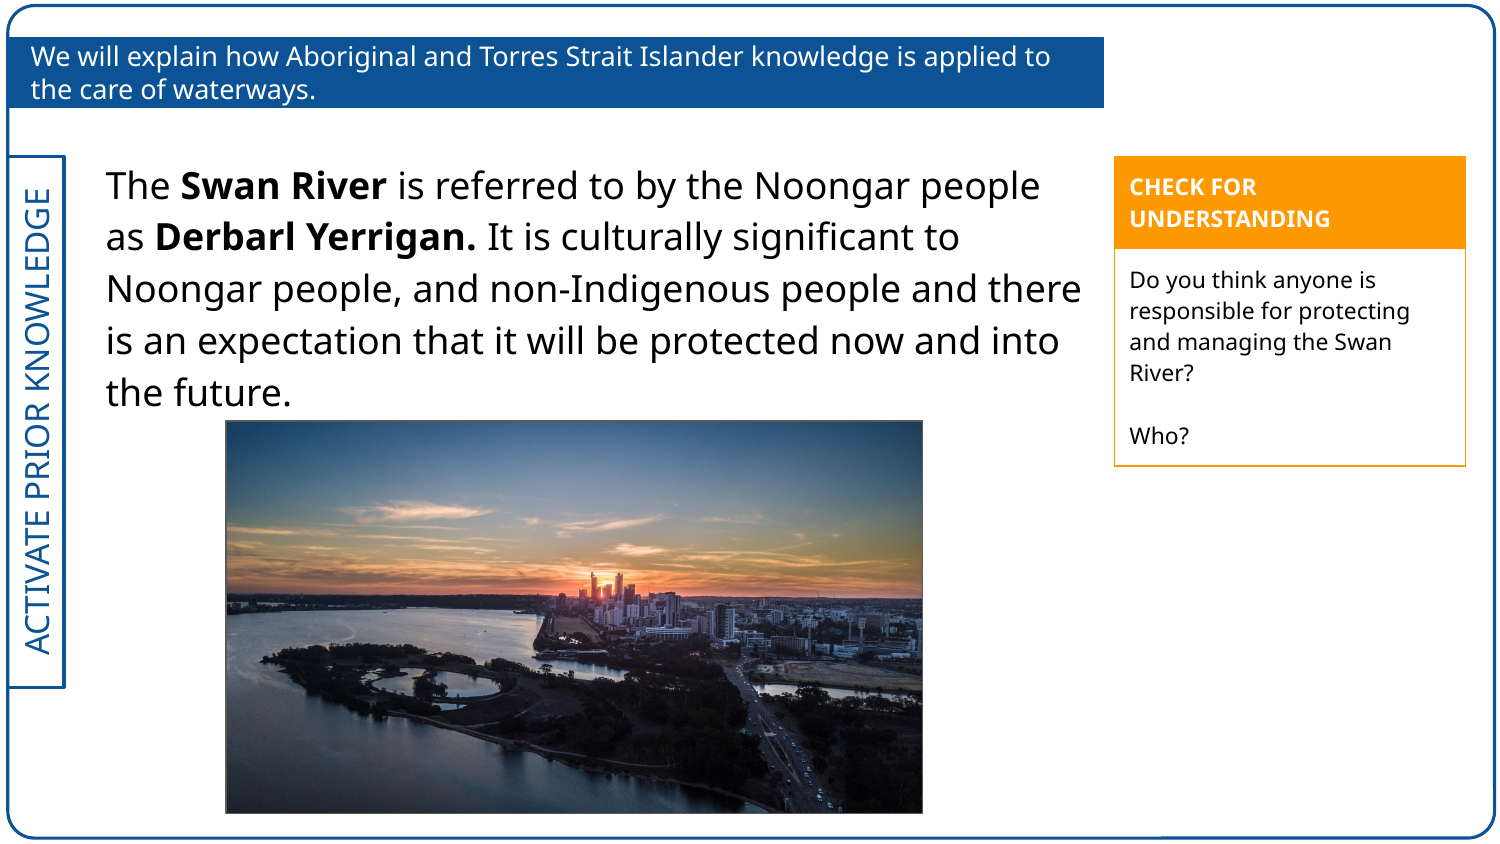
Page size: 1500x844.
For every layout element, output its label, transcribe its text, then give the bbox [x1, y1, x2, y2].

list The Swan River is referred to by the Noongar people as Derbarl Yerrigan. It is culturally significant to Noongar people, and non-Indigenous people and there is an expectation that it will be protected now and into the future. [90, 139, 1104, 807]
picture [226, 421, 923, 814]
table_cell Do you think anyone is responsible for protecting and managing the Swan River? Who? [1115, 249, 1465, 465]
table_header CHECK FOR UNDERSTANDING [1115, 157, 1465, 248]
subtitle We will explain how Aboriginal and Torres Strait Islander knowledge is applied to the care of waterways. [15, 43, 1081, 101]
